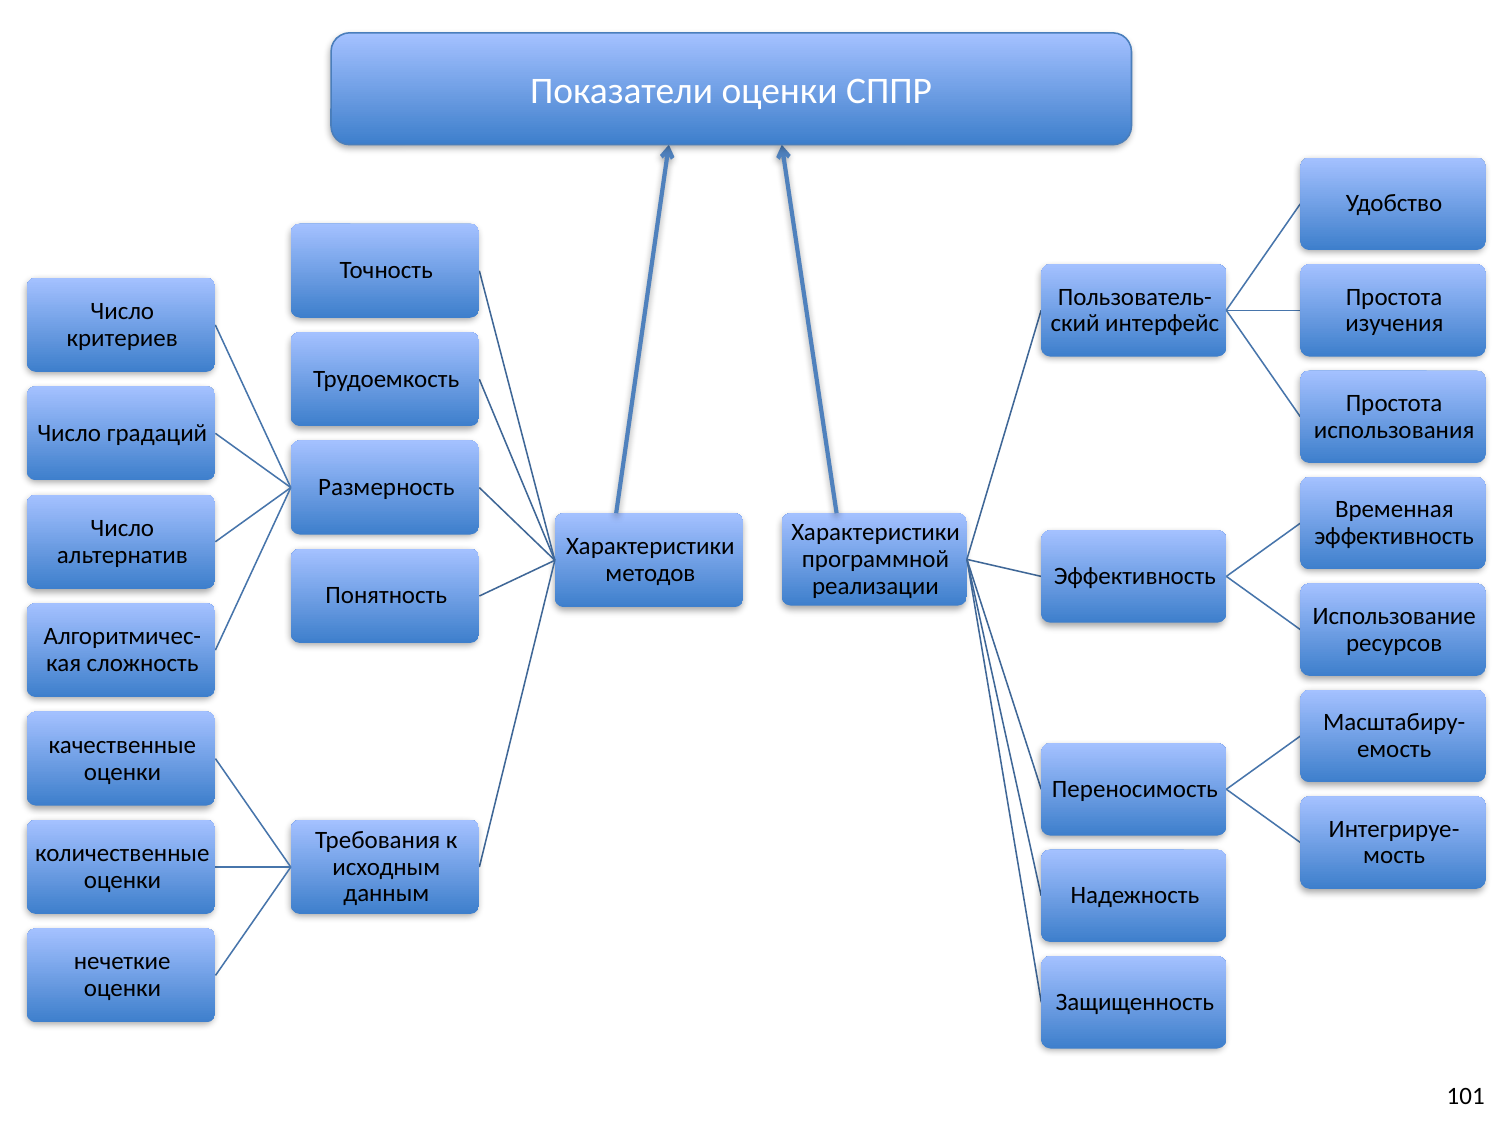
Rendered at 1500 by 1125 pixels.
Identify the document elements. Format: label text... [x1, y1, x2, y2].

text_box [781, 144, 837, 514]
text_box Показатели оценки СППР [330, 32, 1133, 146]
slide_number 101 [1149, 1065, 1500, 1125]
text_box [615, 144, 670, 514]
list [26, 210, 744, 1036]
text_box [781, 114, 1486, 1092]
